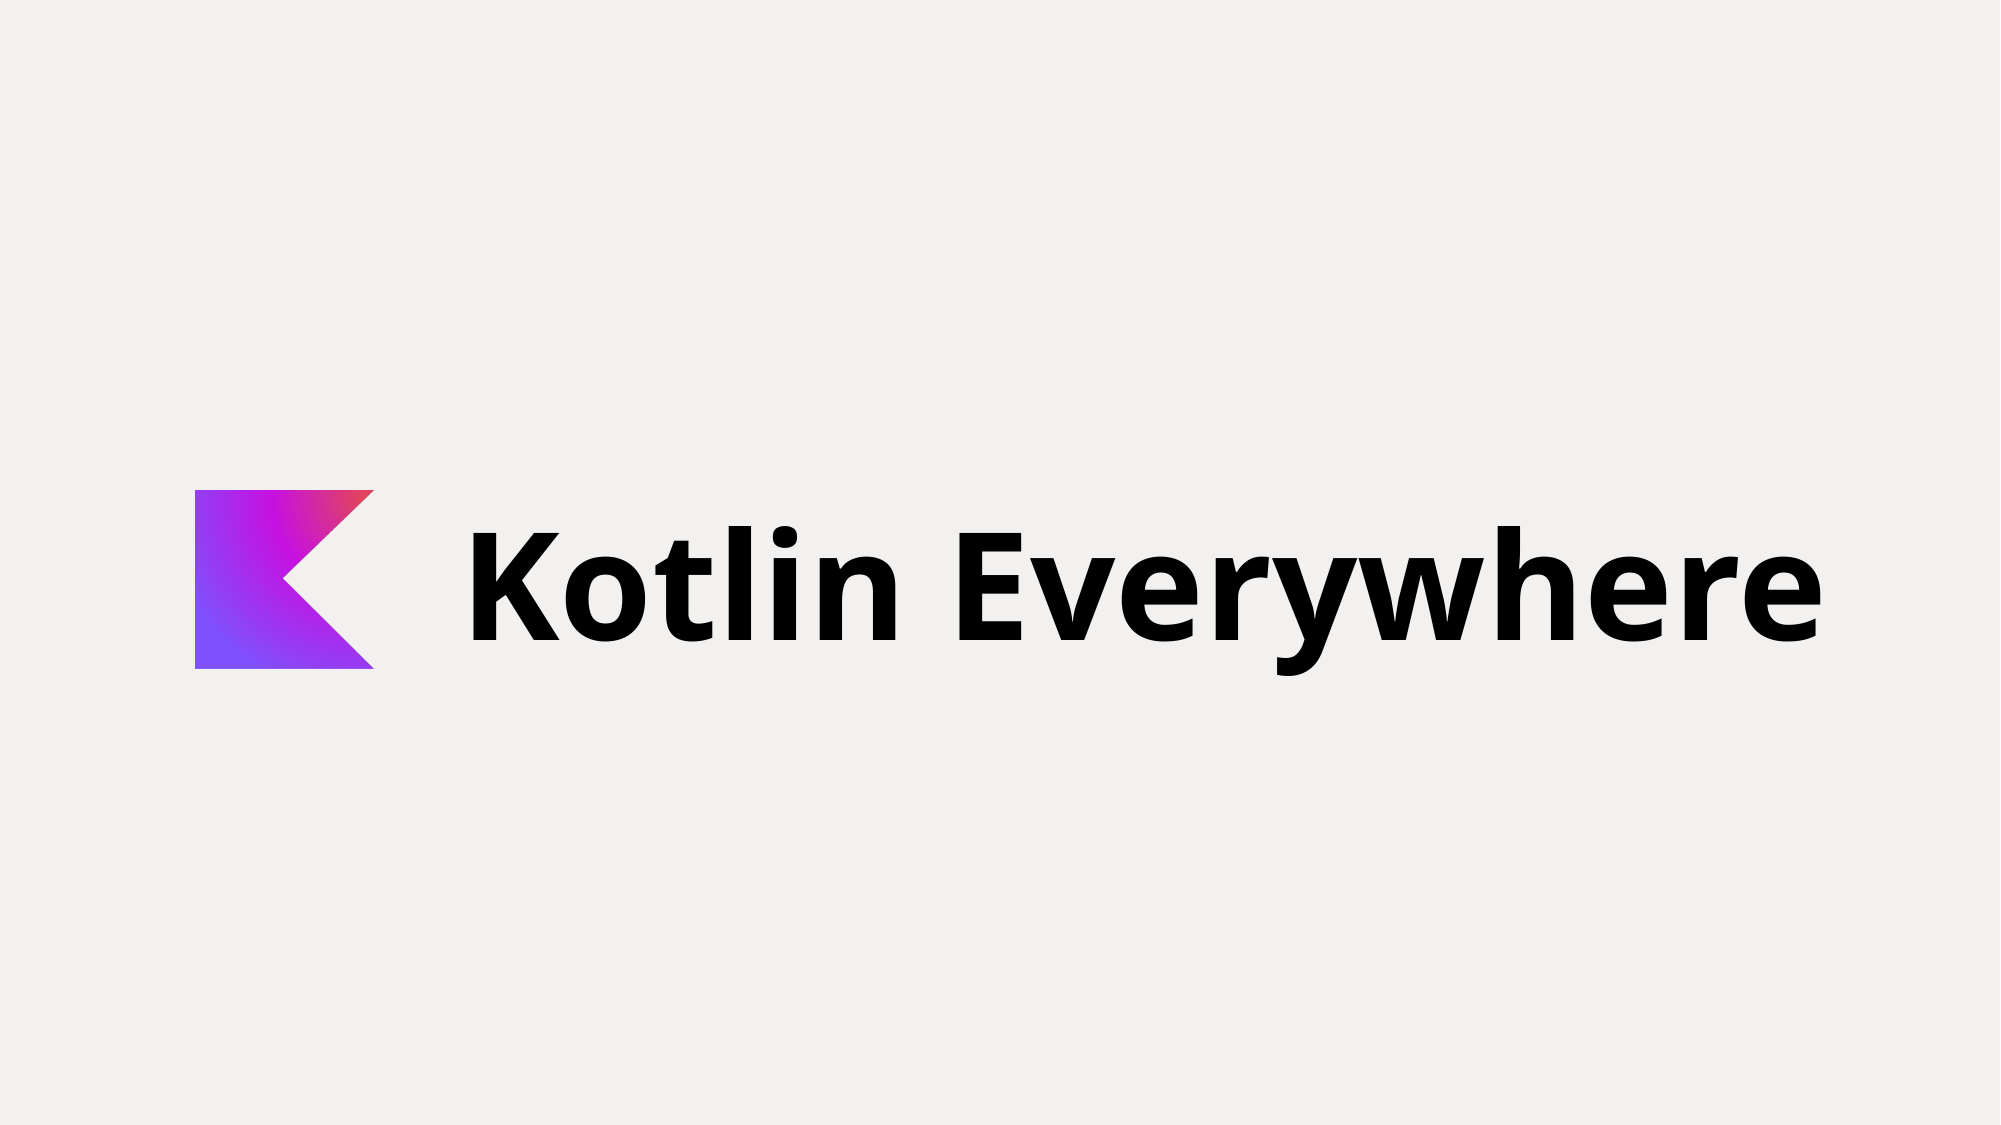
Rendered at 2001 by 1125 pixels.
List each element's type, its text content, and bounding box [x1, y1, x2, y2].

text_box Kotlin Everywhere [445, 482, 1843, 678]
picture [195, 490, 374, 669]
